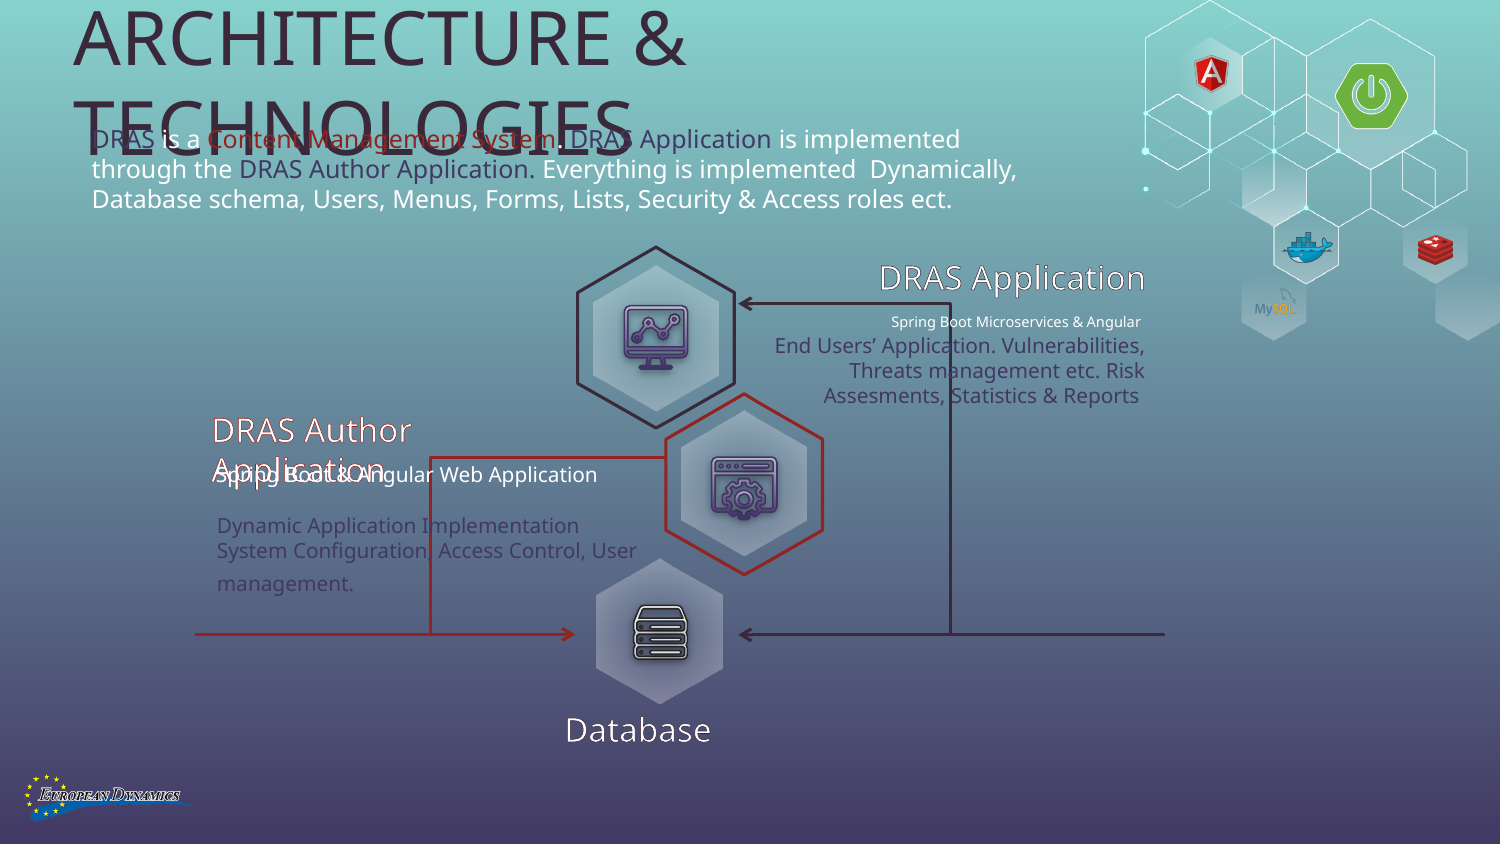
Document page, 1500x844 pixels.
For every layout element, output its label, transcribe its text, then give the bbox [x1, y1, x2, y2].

text_box [579, 12, 608, 20]
text_box [129, 12, 160, 20]
text_box [92, 12, 102, 20]
text_box [275, 12, 293, 20]
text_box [194, 393, 572, 634]
text_box [391, 11, 424, 20]
text_box [224, 12, 230, 20]
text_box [633, 605, 688, 660]
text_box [596, 642, 1164, 704]
text_box ARCHITECTURE & TECHNOLOGIES [59, 24, 1088, 135]
text_box [740, 197, 753, 208]
text_box [395, 191, 399, 207]
text_box [179, 11, 212, 20]
text_box [511, 12, 516, 20]
text_box [258, 12, 264, 20]
text_box [346, 12, 375, 20]
picture [1122, 0, 1500, 341]
text_box [642, 11, 667, 20]
text_box [297, 12, 336, 20]
subtitle Database [411, 693, 727, 770]
subtitle DRAS Application [784, 241, 1162, 245]
text_box [476, 12, 482, 20]
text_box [711, 456, 778, 520]
picture [24, 764, 195, 831]
text_box [428, 12, 467, 20]
text_box [532, 12, 563, 20]
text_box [577, 246, 1164, 635]
text_box [408, 191, 412, 207]
text_box DRAS is a Content Management System. DRAS Application is implemented through the DRAS Author Application. Everything is implemented Dynamically, Database schema, Users, Menus, Forms, Lists, Security & Access roles ect. [76, 108, 1060, 191]
